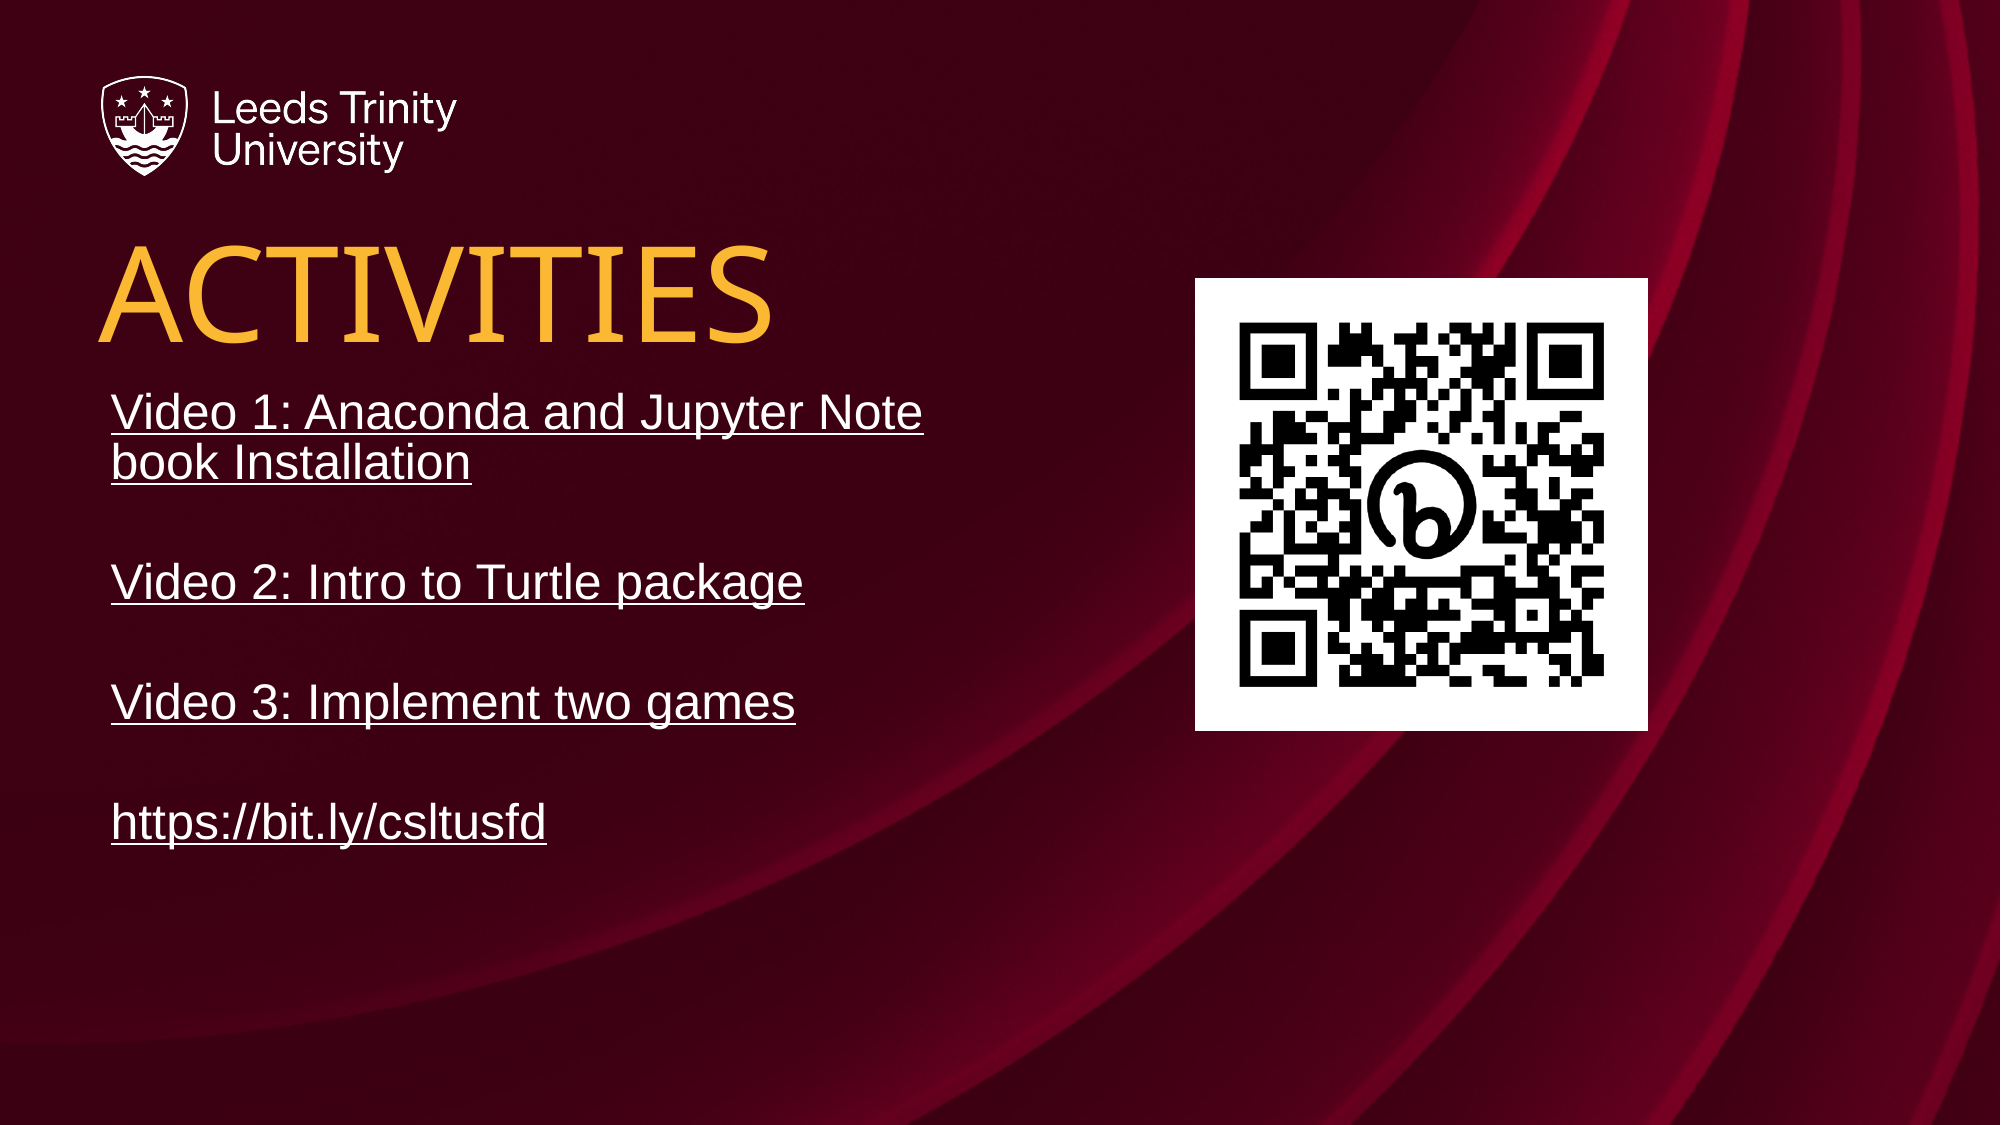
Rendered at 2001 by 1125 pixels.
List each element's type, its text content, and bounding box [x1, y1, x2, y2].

picture [0, 0, 2000, 1125]
text_box ACTIVITIES [83, 245, 1183, 373]
text_box Video 1: Anaconda and Jupyter Notebook Installation Video 2: Intro to Turtle package Video 3: Implement two games https://bit.ly/csltusfd [95, 372, 953, 868]
